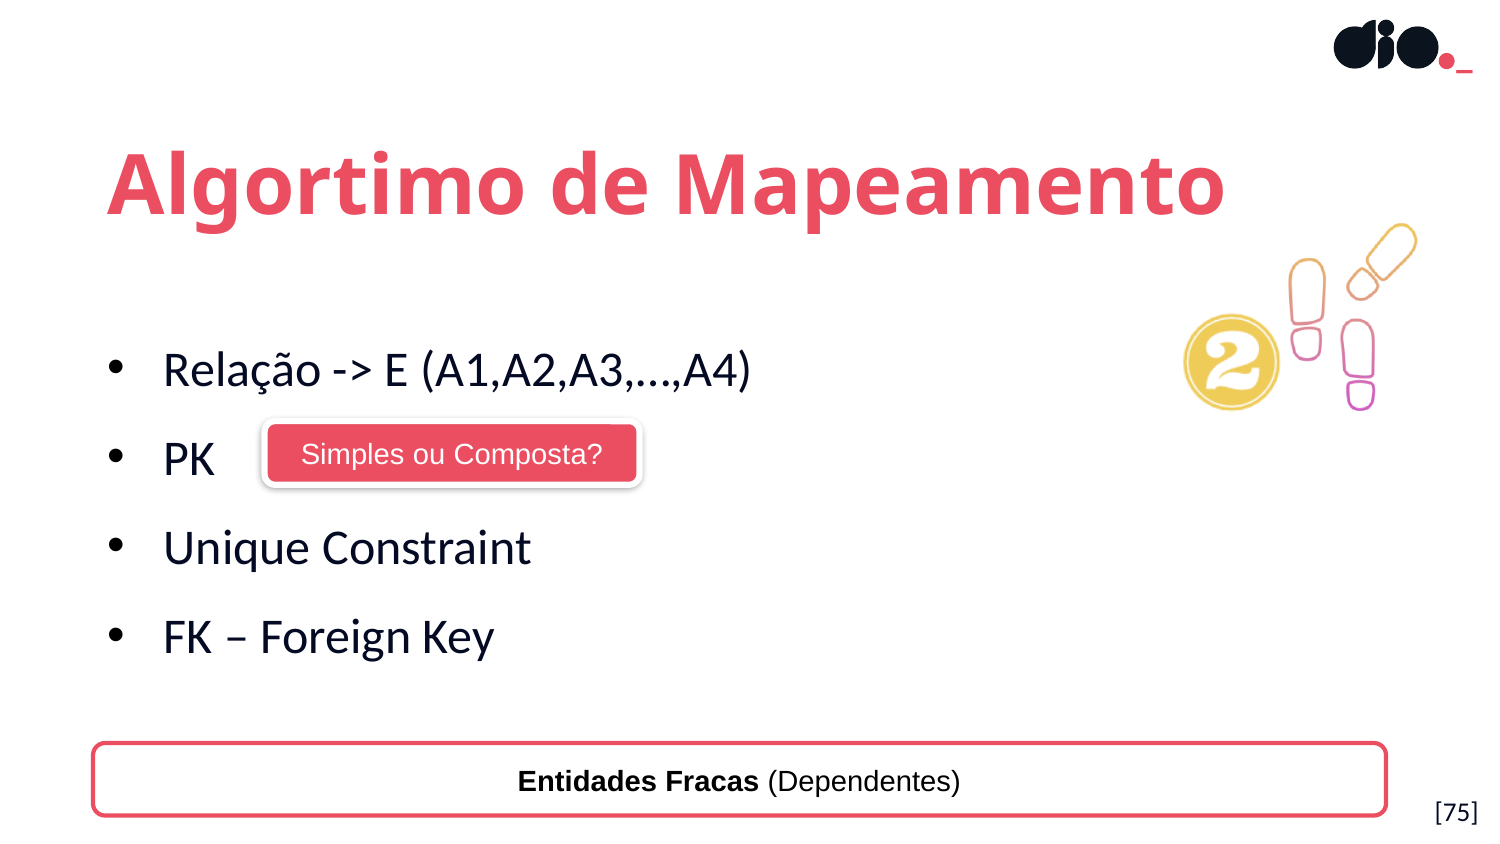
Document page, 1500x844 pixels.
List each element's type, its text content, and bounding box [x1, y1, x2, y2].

text_box Simples ou Composta? [261, 417, 643, 488]
text_box Entidades Fracas (Dependentes) [90, 740, 1389, 818]
slide_number [75] [1403, 779, 1494, 844]
picture [1176, 210, 1419, 414]
picture [1333, 19, 1473, 74]
text_box Algortimo de Mapeamento [92, 104, 1408, 242]
text_box Relação -> E (A1,A2,A3,…,A4) PK Unique Constraint FK – Foreign Key [92, 242, 1408, 749]
